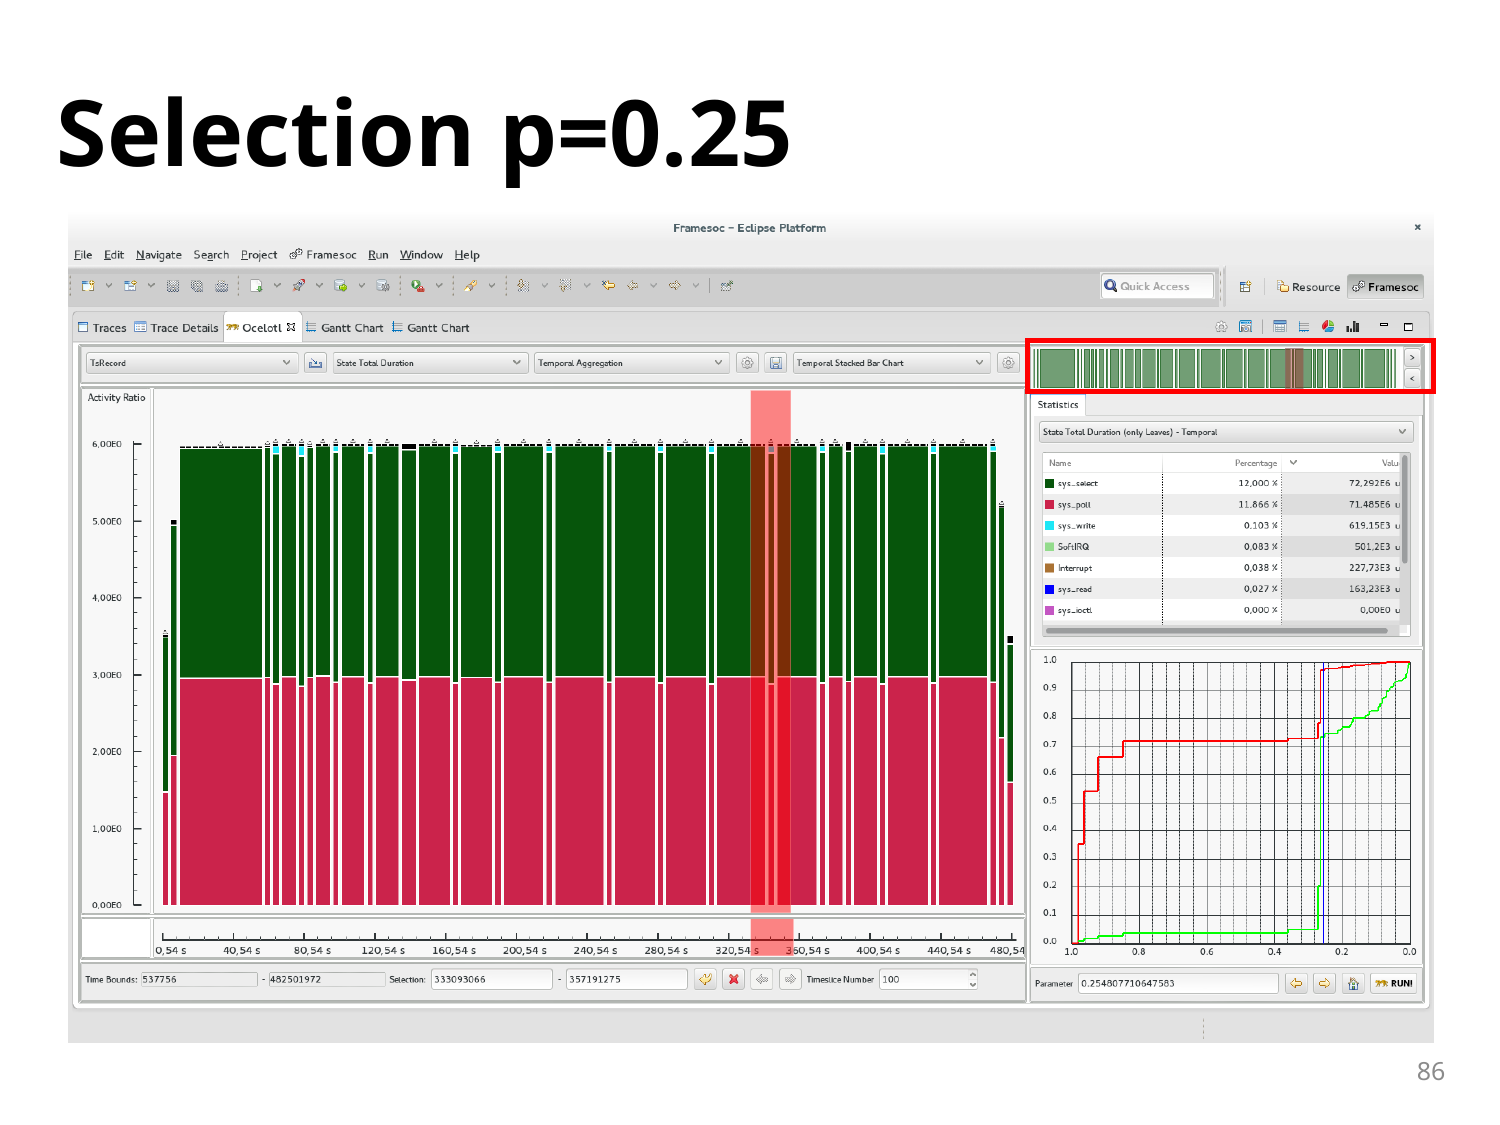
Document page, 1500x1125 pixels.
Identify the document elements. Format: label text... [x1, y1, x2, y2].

slide_number 86 [1059, 1042, 1461, 1103]
title Selection p=0.25 [41, 59, 1461, 215]
picture [68, 211, 1434, 1043]
